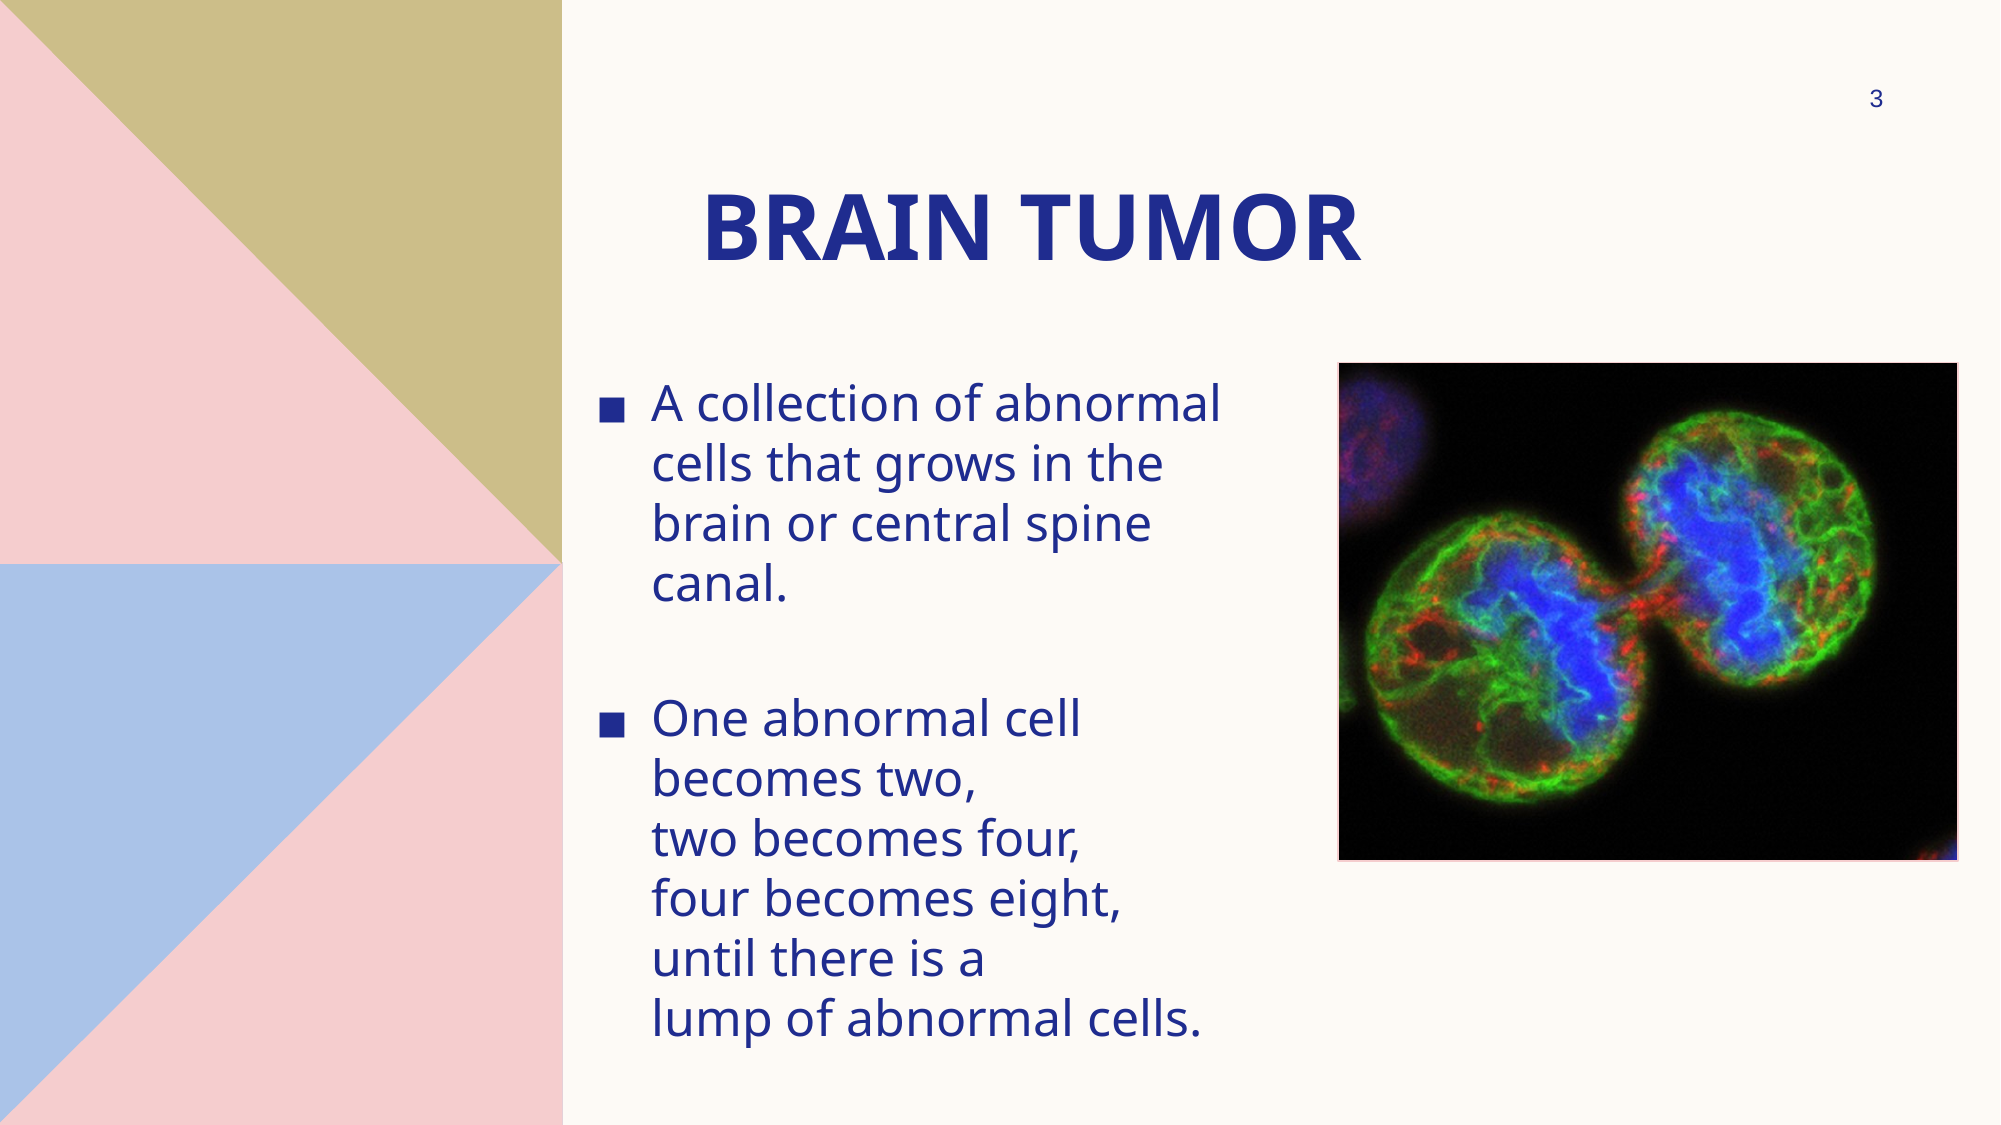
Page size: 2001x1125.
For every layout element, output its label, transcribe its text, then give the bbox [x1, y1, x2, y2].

slide_number 3 [1795, 75, 1958, 120]
picture [1338, 363, 1958, 861]
list A collection of abnormal cells that grows in the brain or central spine canal. One abnormal cell becomes two, two becomes four, four becomes eight, until there is a lump of abnormal cells. [580, 363, 1277, 807]
title BRAIN TUMOR [685, 161, 1796, 288]
